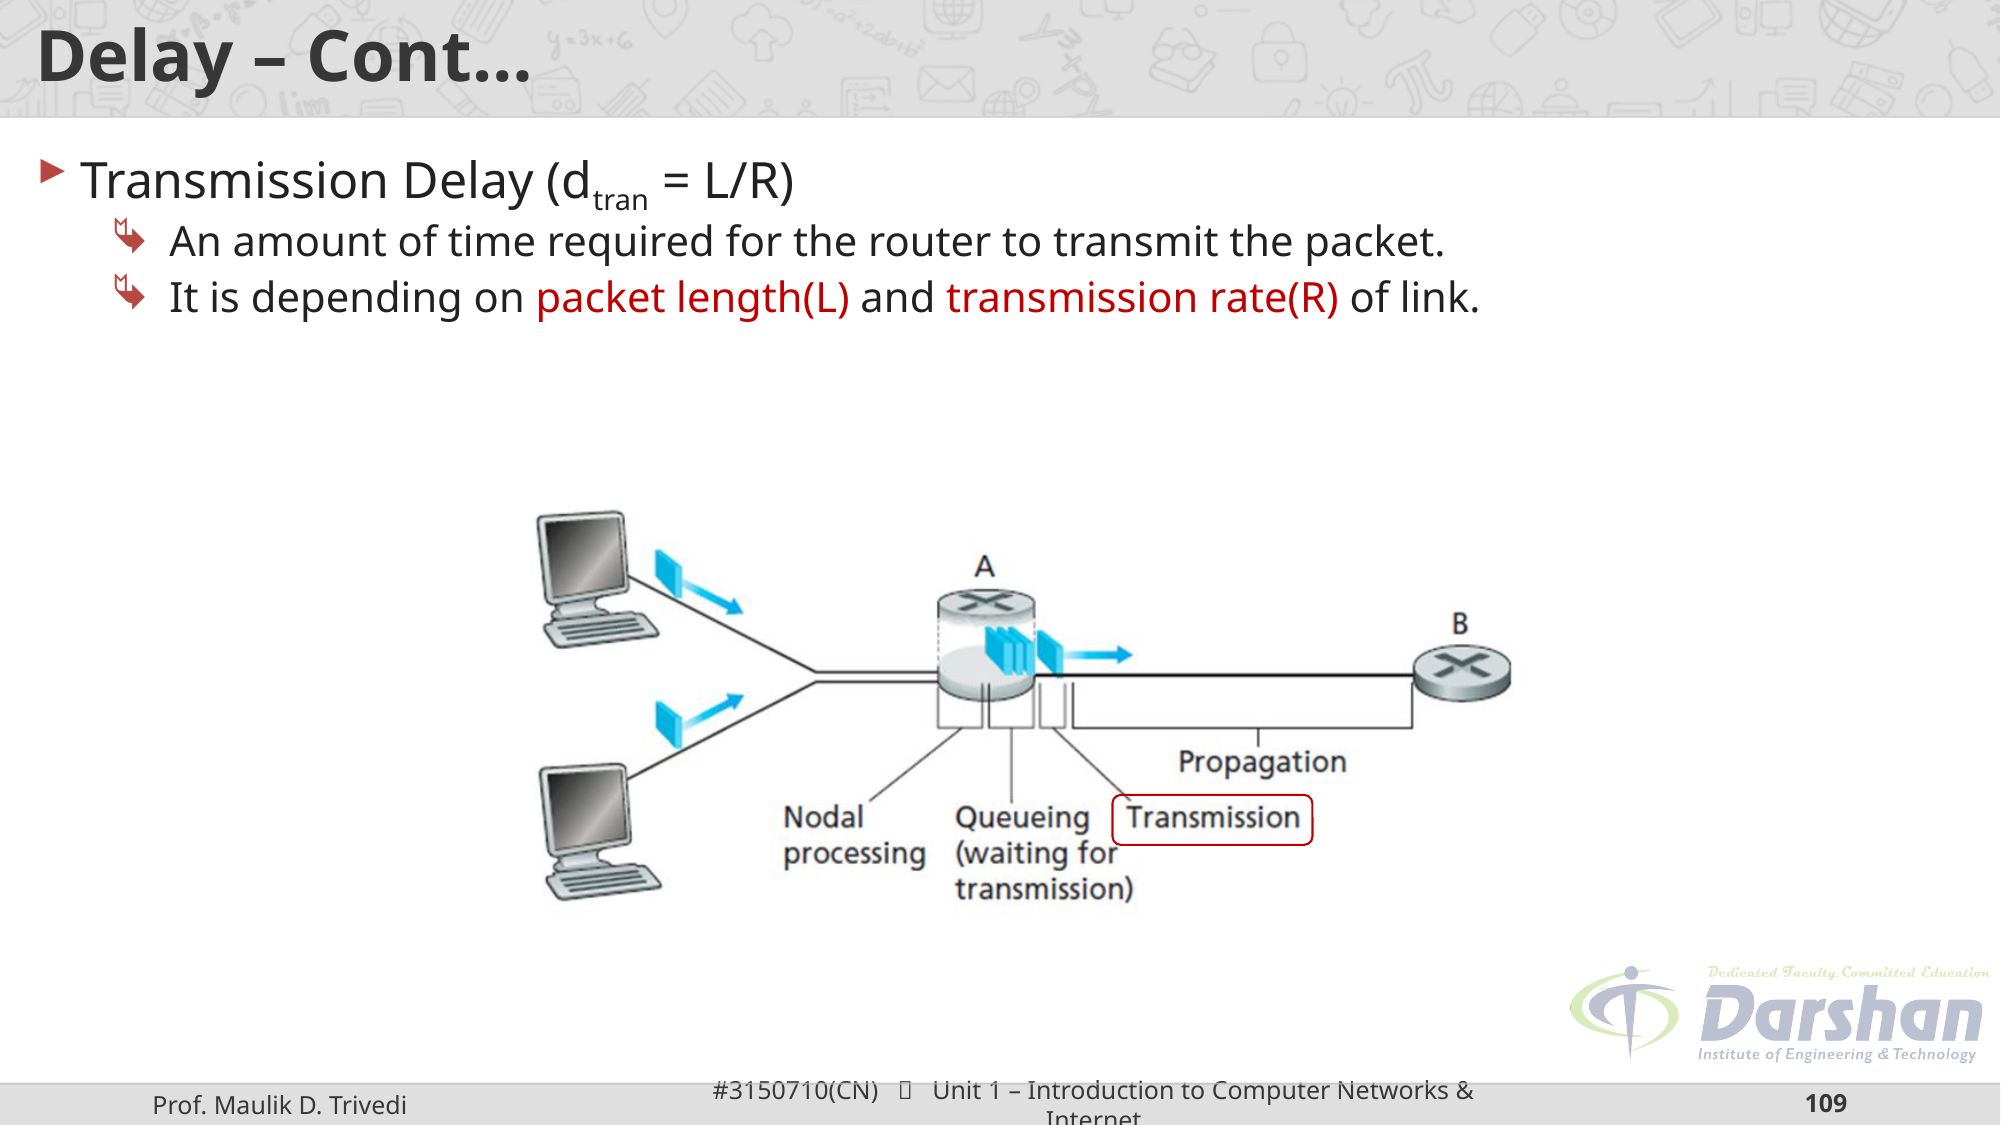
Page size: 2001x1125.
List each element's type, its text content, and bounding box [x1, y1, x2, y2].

title Delay – Cont… [0, 0, 2000, 117]
list Transmission Delay (dtran = L/R) An amount of time required for the router to transmit the packet. It is depending on packet length(L) and transmission rate(R) of link. [21, 141, 1979, 1059]
picture [274, 487, 1744, 925]
